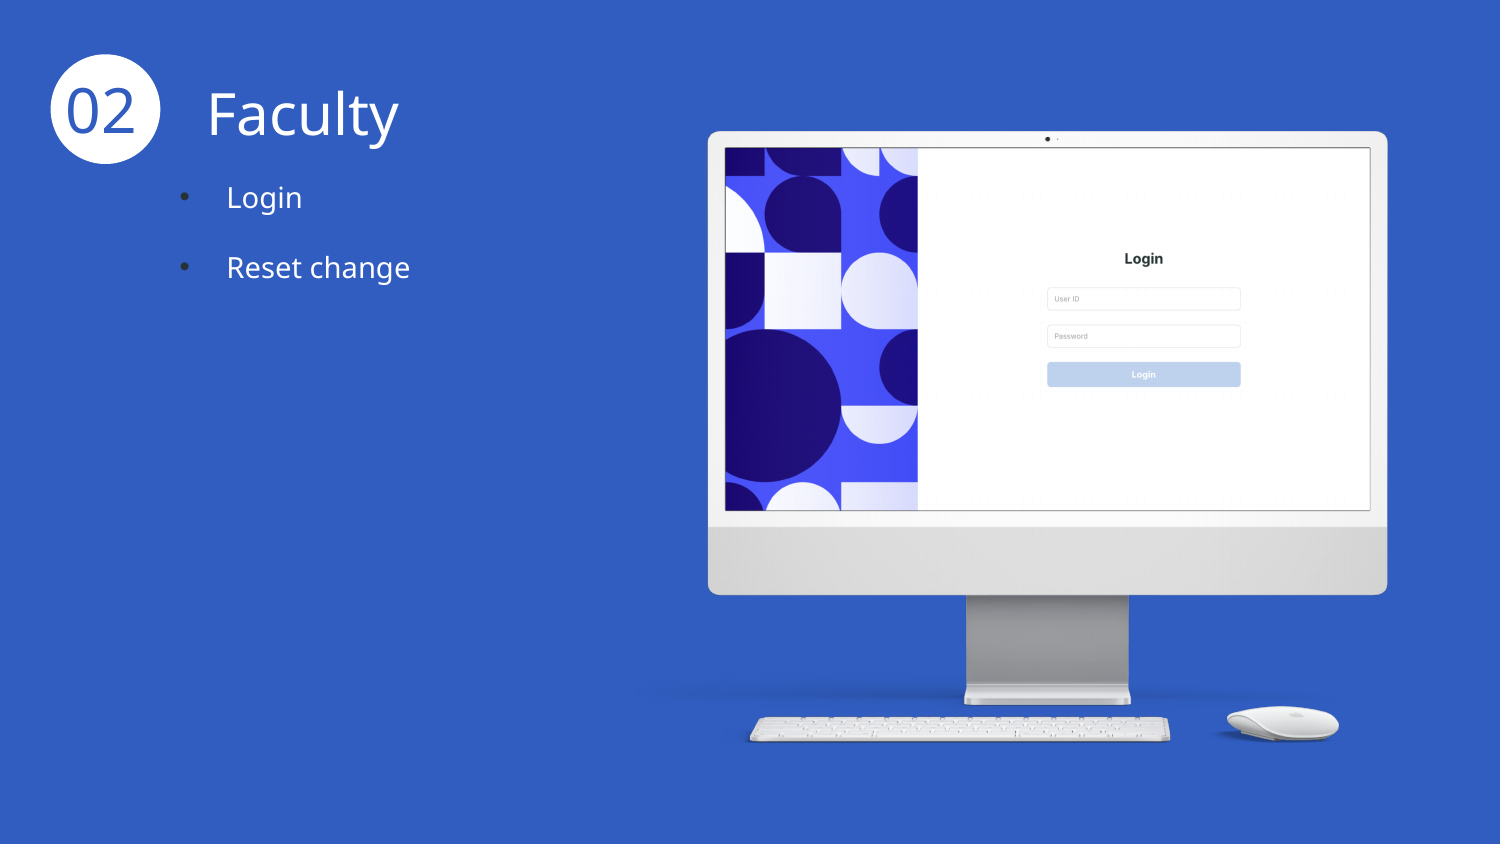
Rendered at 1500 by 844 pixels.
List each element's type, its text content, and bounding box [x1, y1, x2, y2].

subtitle Faculty [157, 62, 450, 132]
text_box Login Reset change [164, 164, 562, 319]
picture [624, 131, 1389, 749]
text_box 02 [46, 51, 157, 161]
